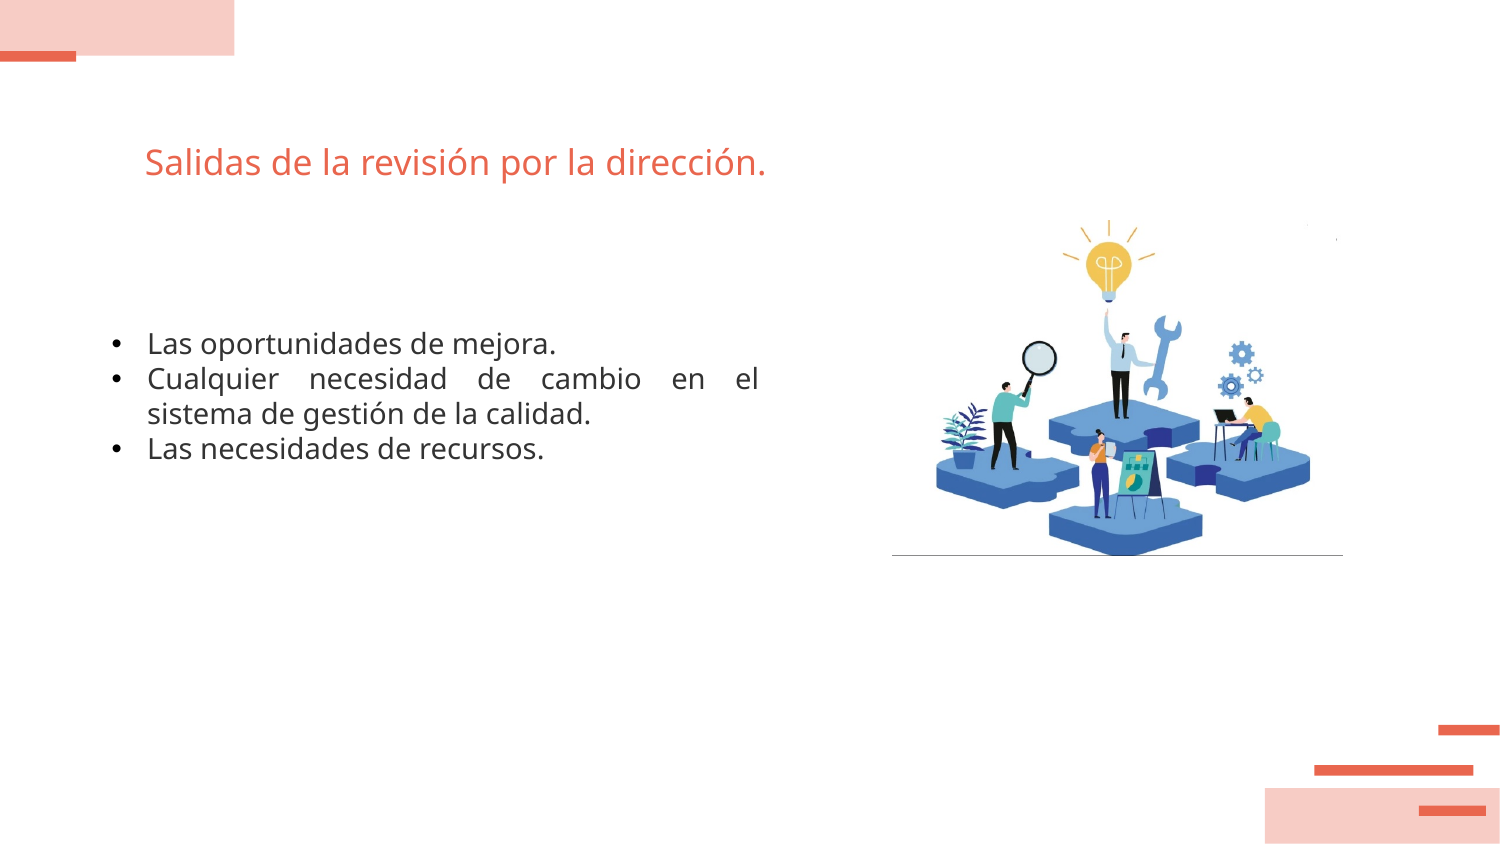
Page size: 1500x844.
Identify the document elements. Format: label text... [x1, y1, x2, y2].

text_box Las oportunidades de mejora. Cualquier necesidad de cambio en el sistema de gestión de la calidad. Las necesidades de recursos. [96, 318, 775, 473]
picture [891, 220, 1343, 556]
text_box Salidas de la revisión por la dirección. [120, 132, 990, 191]
